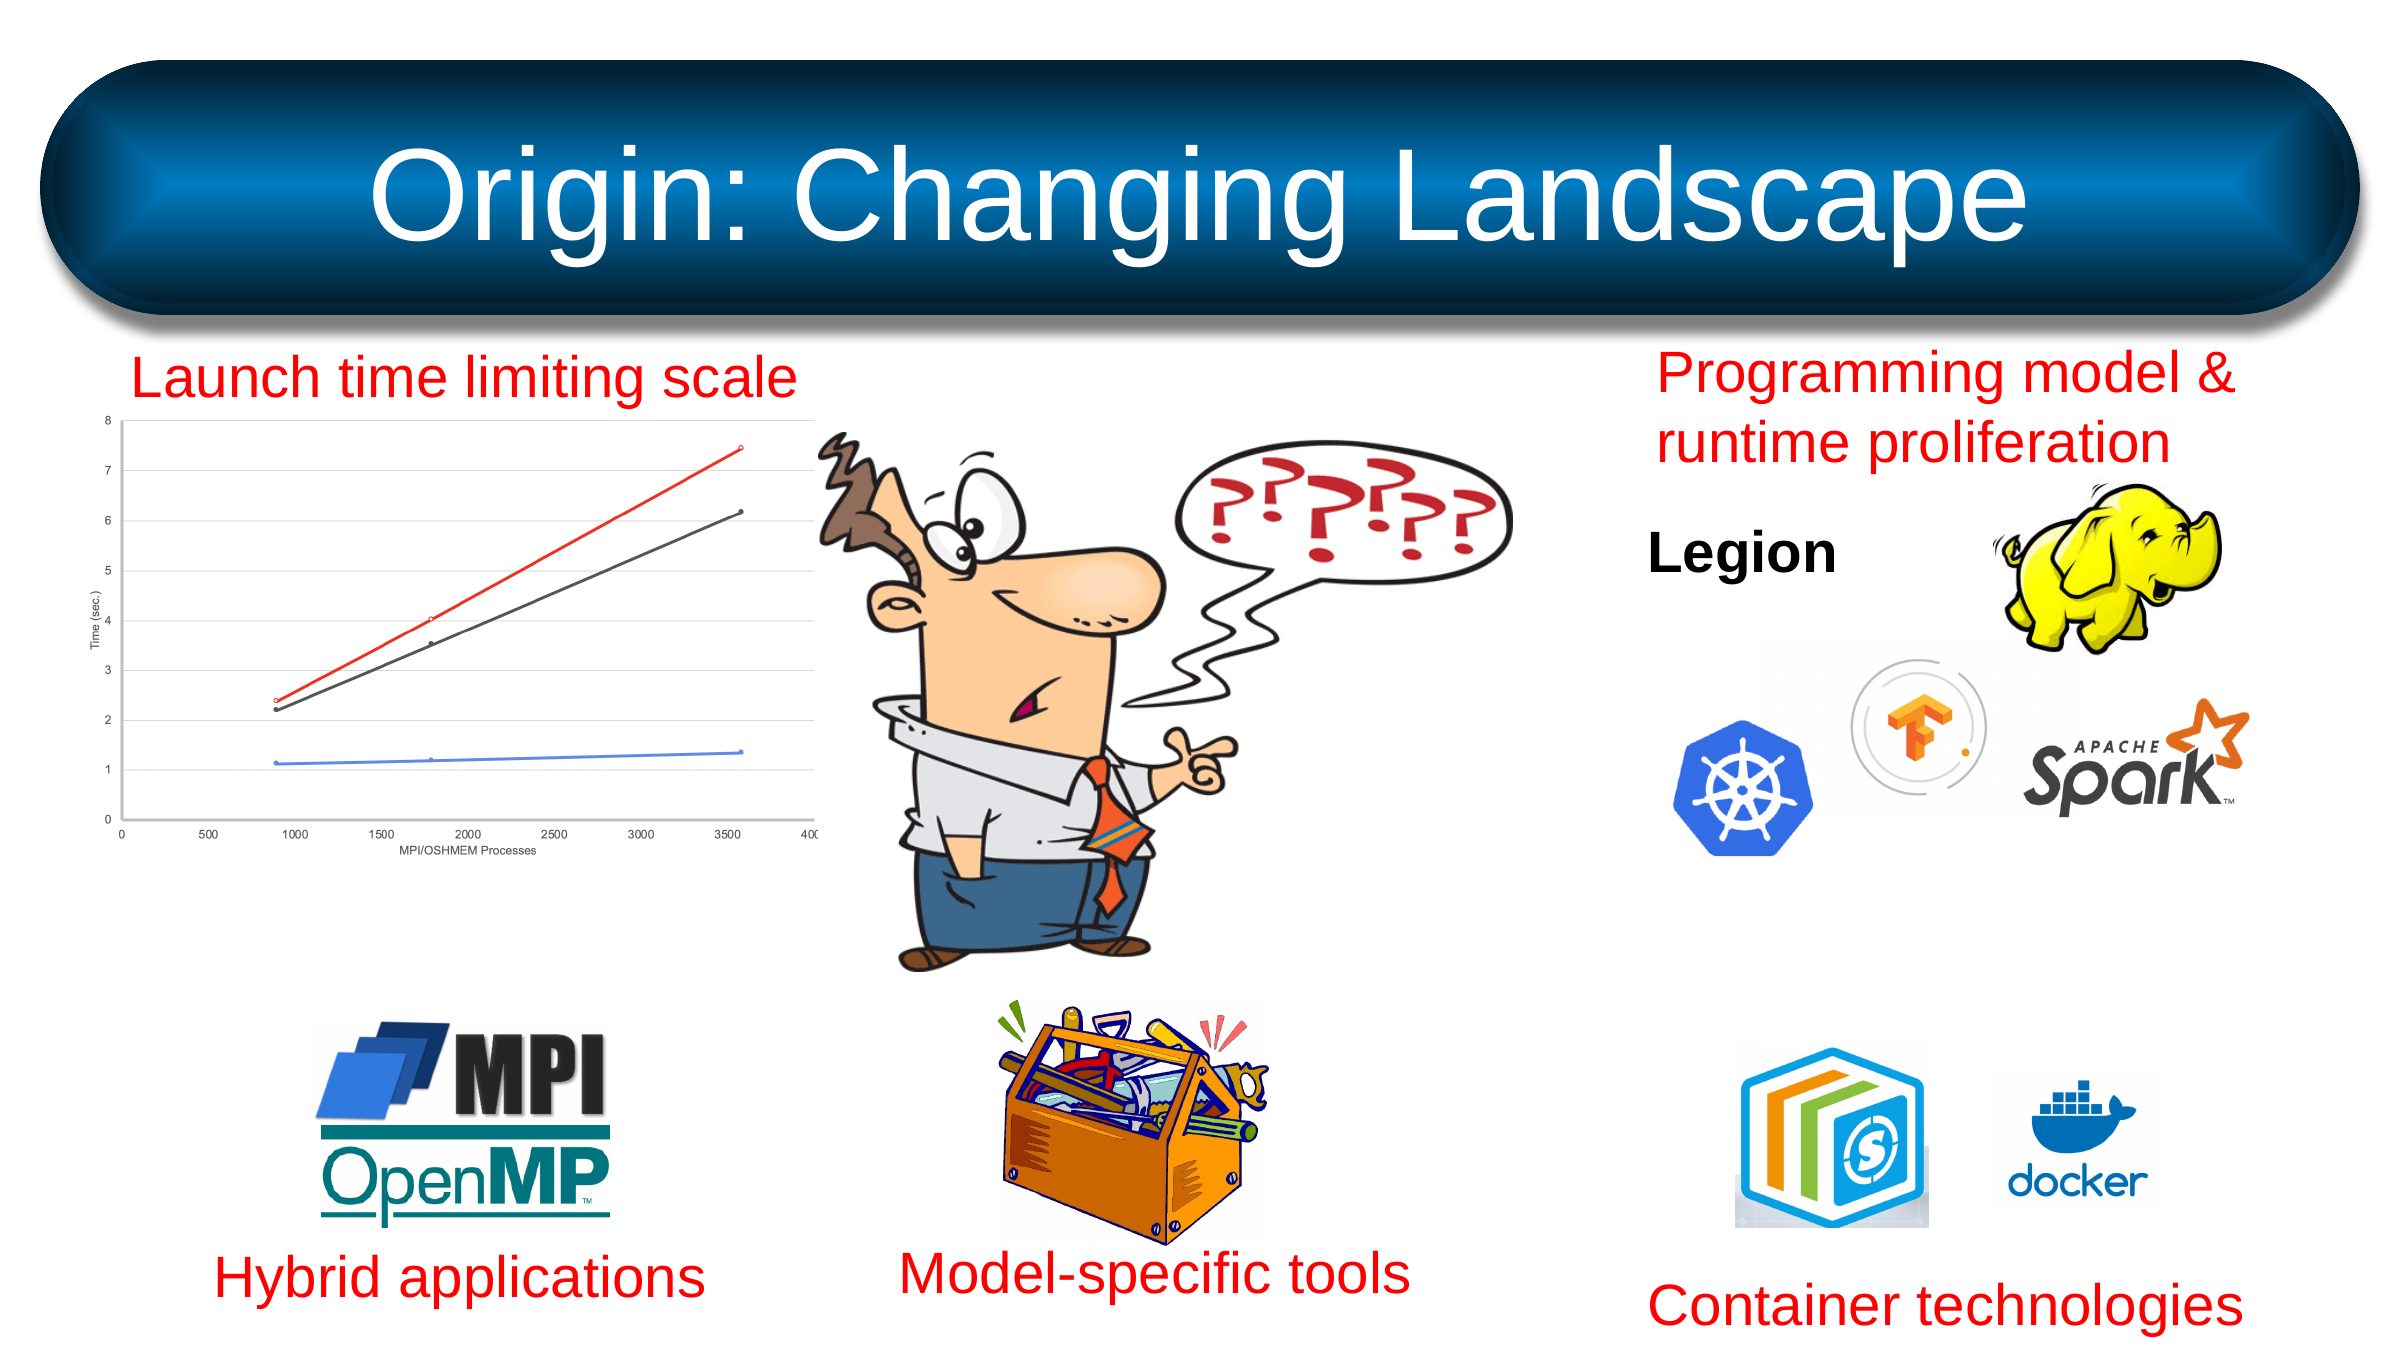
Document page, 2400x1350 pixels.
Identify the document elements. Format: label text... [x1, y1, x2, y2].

picture [1992, 1071, 2164, 1207]
picture [997, 1000, 1269, 1246]
text_box Programming model & runtime proliferation [1641, 326, 2252, 482]
picture [1665, 445, 2251, 863]
title Origin: Changing Landscape [179, 75, 2221, 300]
picture [1750, 1057, 1915, 1220]
text_box Legion [1632, 506, 1897, 592]
text_box Container technologies [1632, 1259, 2261, 1345]
picture [1734, 1043, 1929, 1229]
text_box Launch time limiting scale [116, 332, 815, 398]
picture [83, 399, 1513, 972]
picture [312, 1019, 610, 1229]
text_box Model-specific tools [884, 1227, 1428, 1313]
text_box Hybrid applications [198, 1232, 723, 1317]
